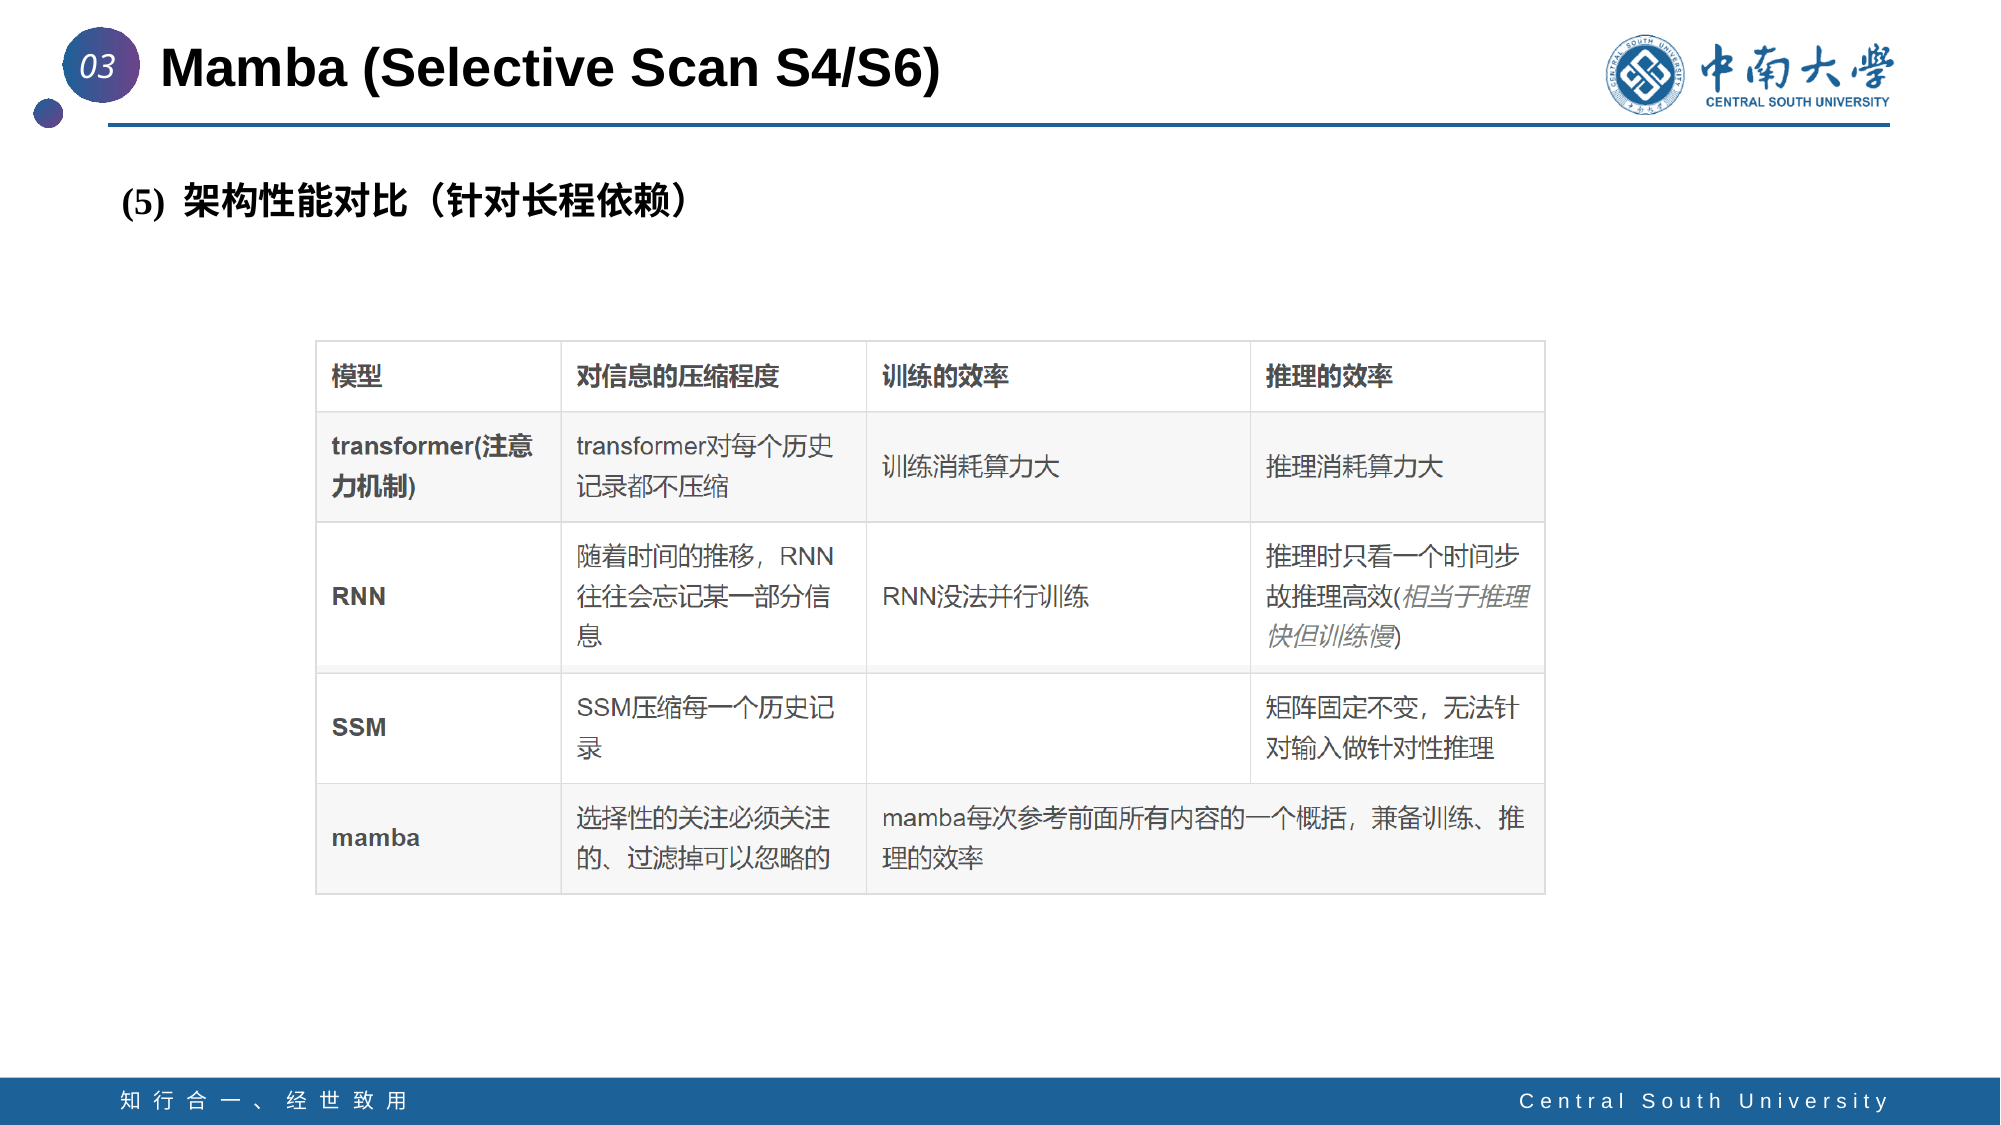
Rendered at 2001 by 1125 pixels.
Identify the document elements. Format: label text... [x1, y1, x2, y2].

text_box 知行合一、经世致用 [105, 1080, 423, 1120]
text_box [33, 26, 153, 128]
text_box [0, 1077, 2000, 1125]
text_box Central South University [1504, 1080, 1902, 1120]
text_box (5) 架构性能对比（针对长程依赖） [106, 169, 724, 230]
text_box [309, 334, 1552, 900]
text_box Mamba (Selective Scan S4/S6) [160, 26, 1366, 106]
picture [1595, 28, 1907, 121]
